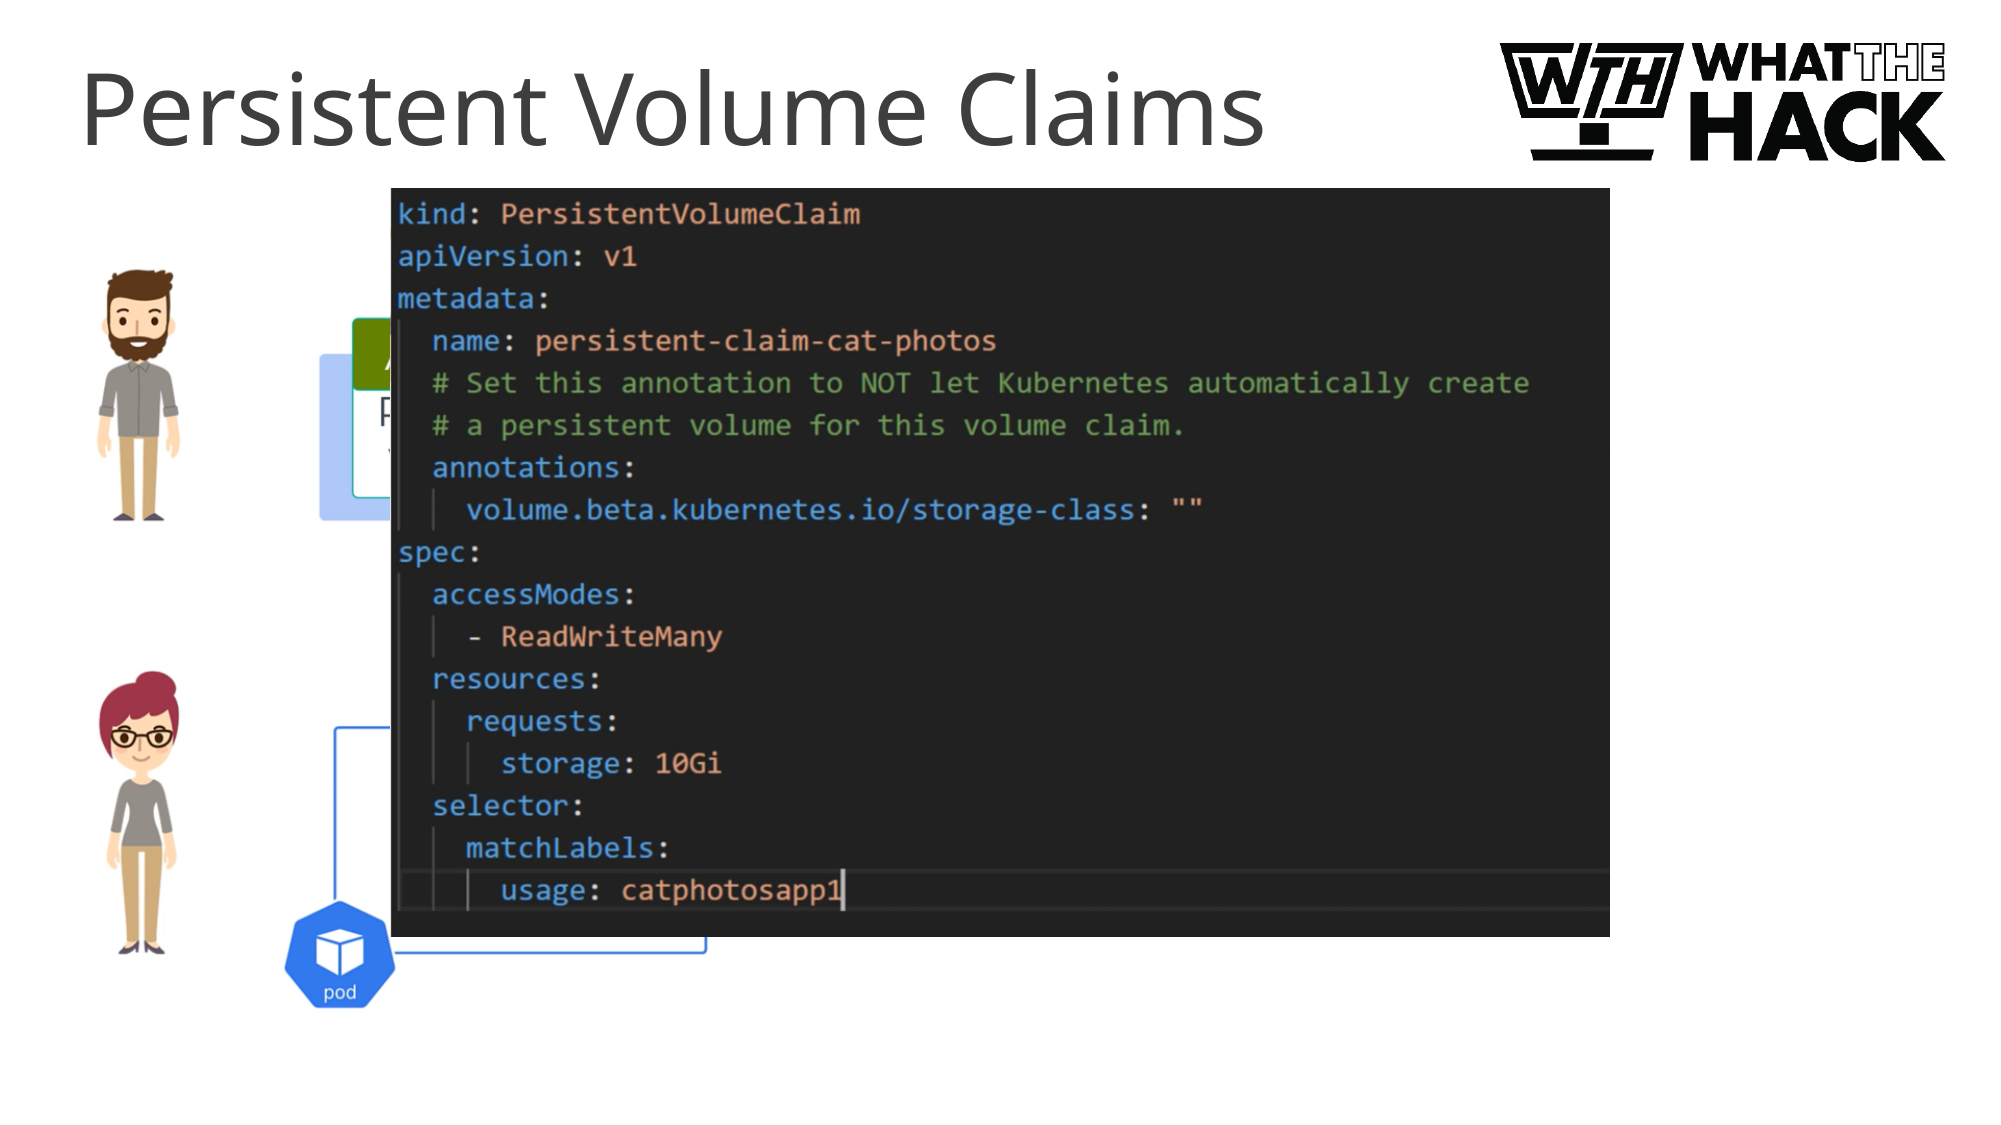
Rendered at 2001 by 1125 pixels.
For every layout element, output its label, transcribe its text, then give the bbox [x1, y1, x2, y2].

text_box Persistent Volume Claims [78, 59, 1426, 168]
picture [78, 0, 2000, 1035]
